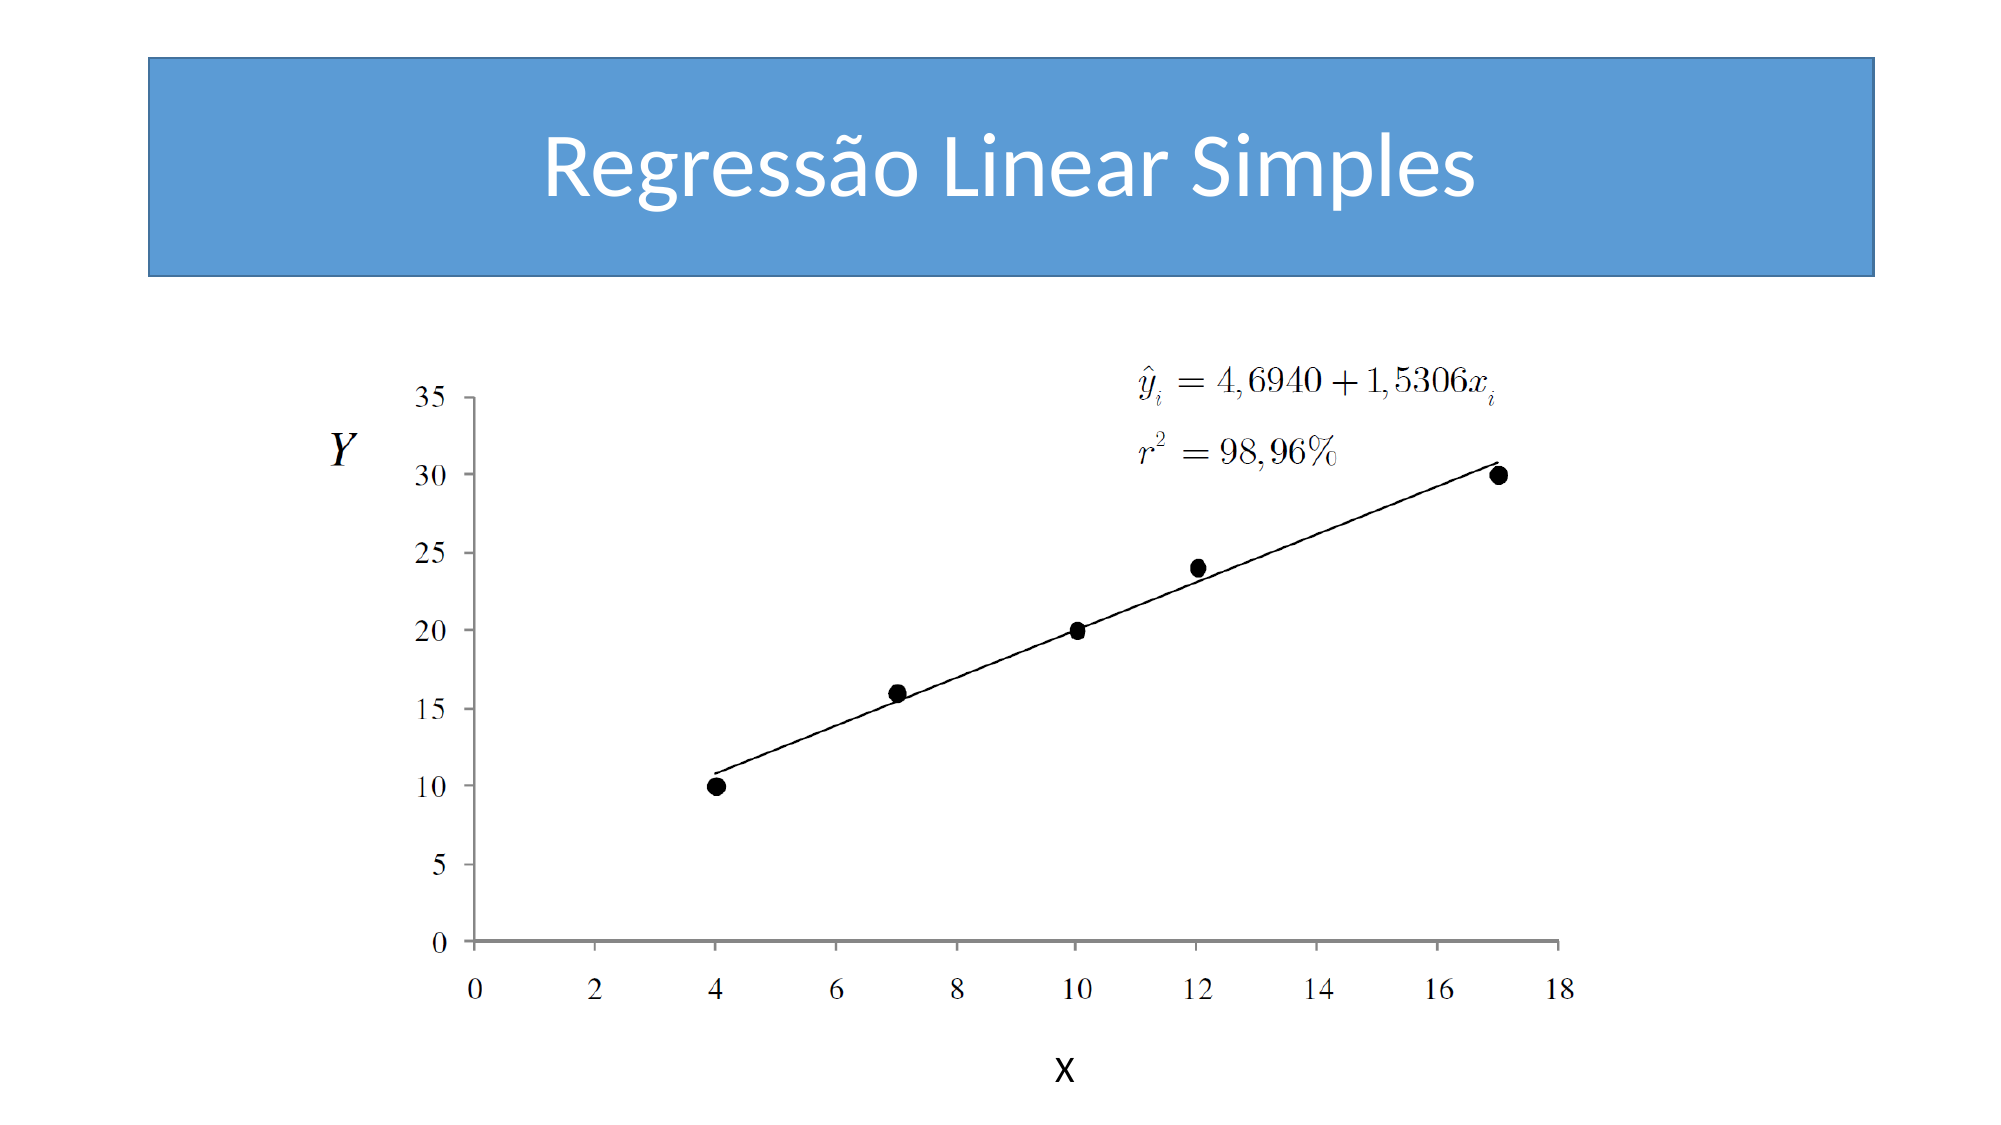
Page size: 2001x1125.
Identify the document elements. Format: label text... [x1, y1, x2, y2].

text_box X [1040, 1037, 1090, 1098]
picture [323, 332, 1594, 1011]
title Regressão Linear Simples [148, 57, 1875, 277]
